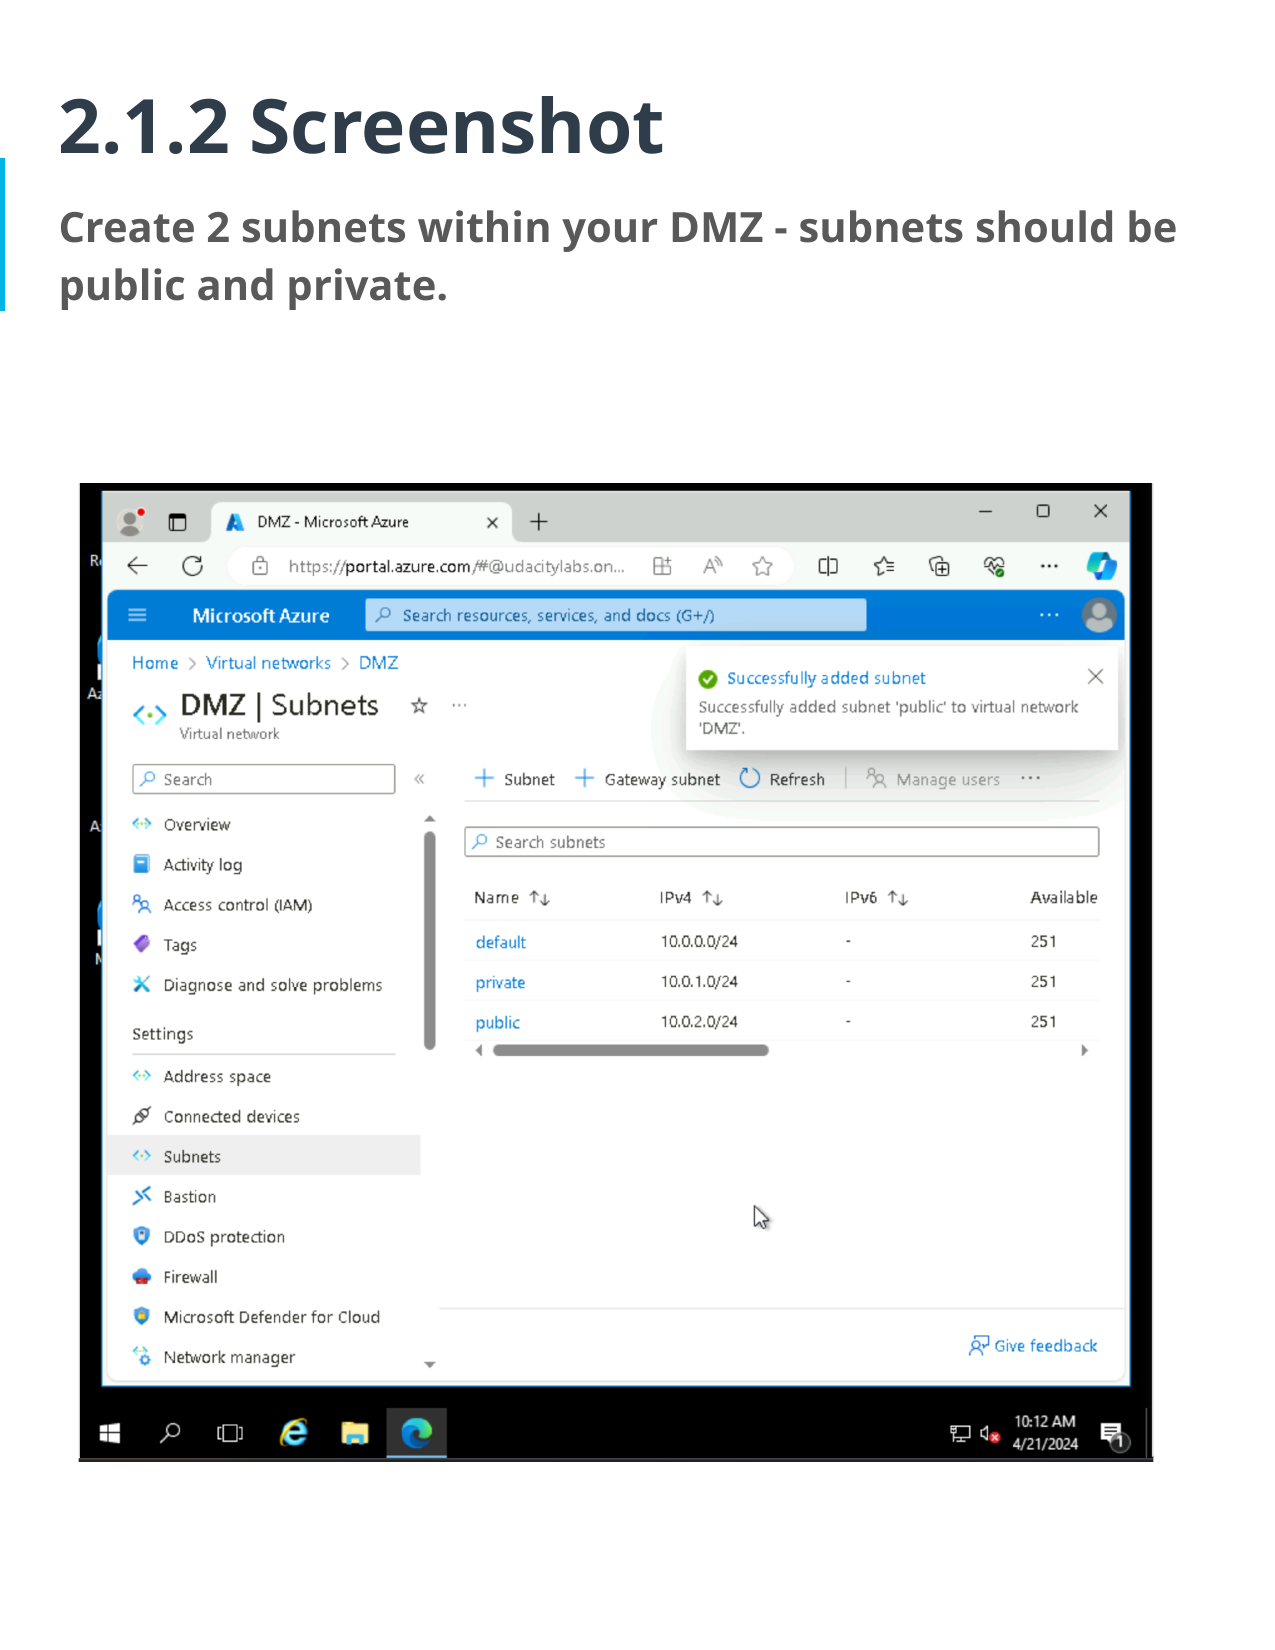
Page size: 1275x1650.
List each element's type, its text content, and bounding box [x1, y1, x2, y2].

title 2.1.2 Screenshot Create 2 subnets within your DMZ - subnets should be public and private. [43, 142, 1232, 327]
picture [78, 482, 1154, 1462]
